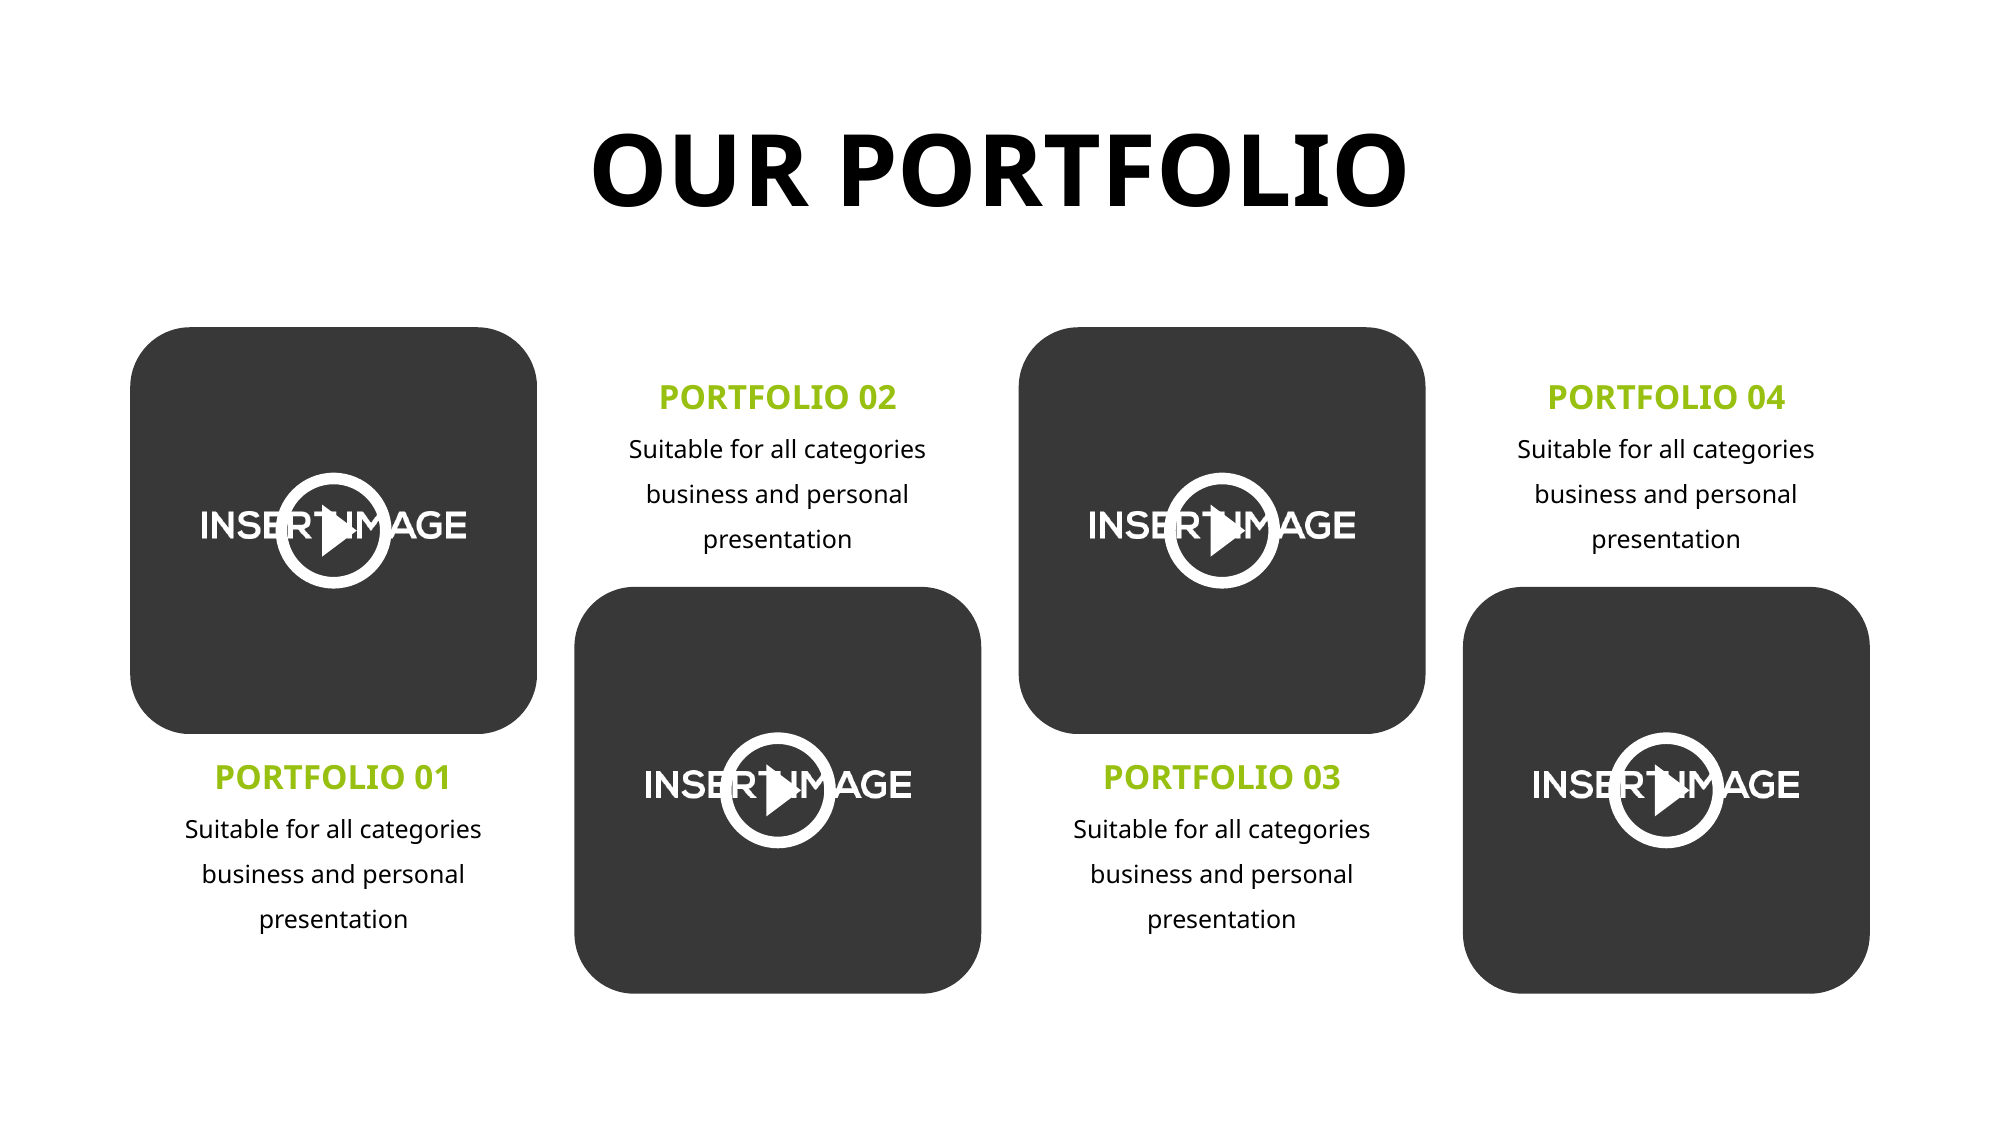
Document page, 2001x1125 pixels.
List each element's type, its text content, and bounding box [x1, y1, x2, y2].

text_box PORTFOLIO 02 [643, 369, 912, 411]
text_box PORTFOLIO 01 [199, 748, 468, 790]
text_box Suitable for all categories business and personal presentation [592, 411, 964, 561]
title OUR PORTFOLIO [294, 111, 1706, 237]
text_box Suitable for all categories business and personal presentation [1036, 790, 1408, 941]
text_box PORTFOLIO 04 [1532, 369, 1801, 411]
picture [1462, 586, 1870, 994]
picture [574, 586, 982, 994]
picture [1018, 327, 1426, 735]
text_box PORTFOLIO 03 [1088, 748, 1357, 790]
picture [130, 327, 538, 735]
text_box Suitable for all categories business and personal presentation [148, 790, 519, 941]
text_box Suitable for all categories business and personal presentation [1481, 411, 1852, 561]
